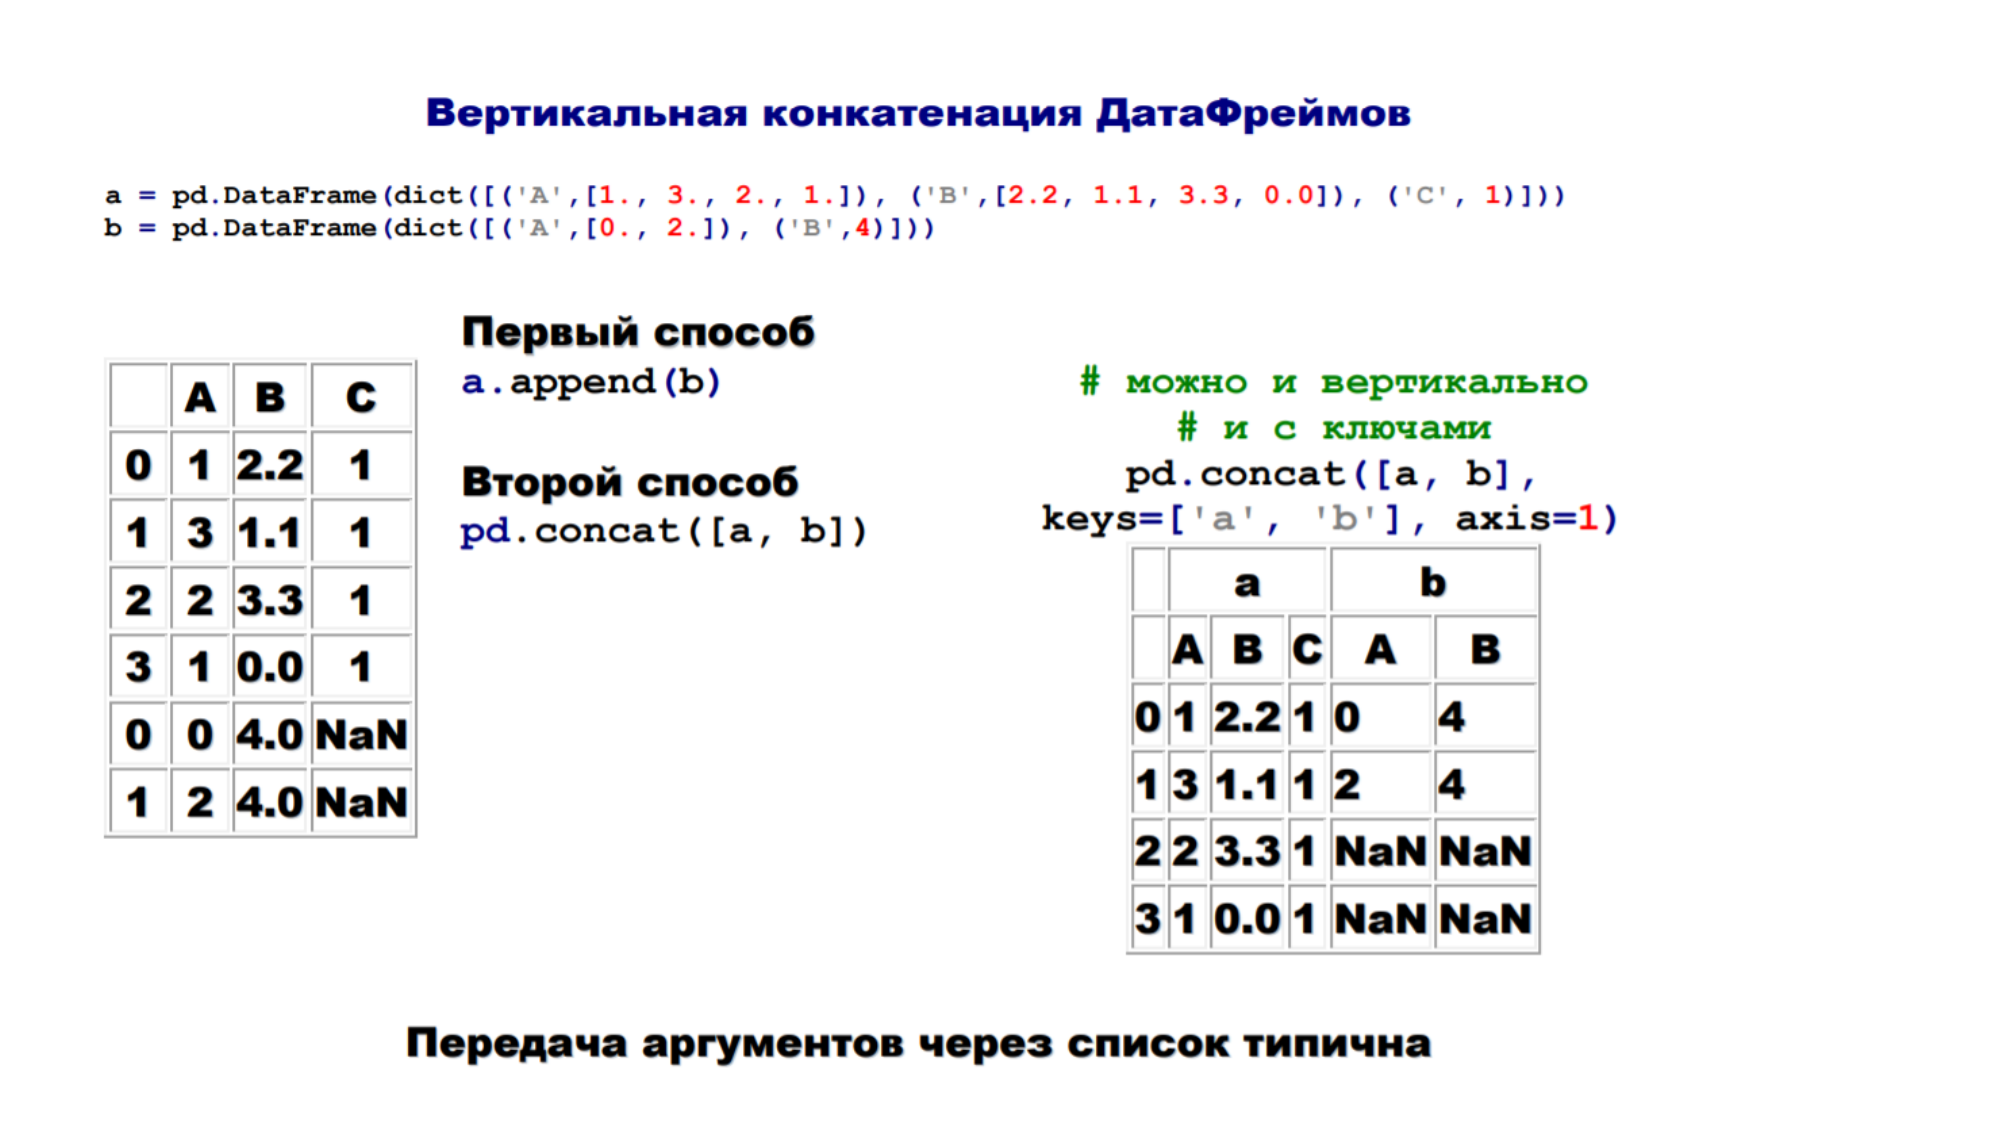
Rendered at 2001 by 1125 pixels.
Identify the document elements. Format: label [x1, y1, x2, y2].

list [96, 88, 1633, 1069]
